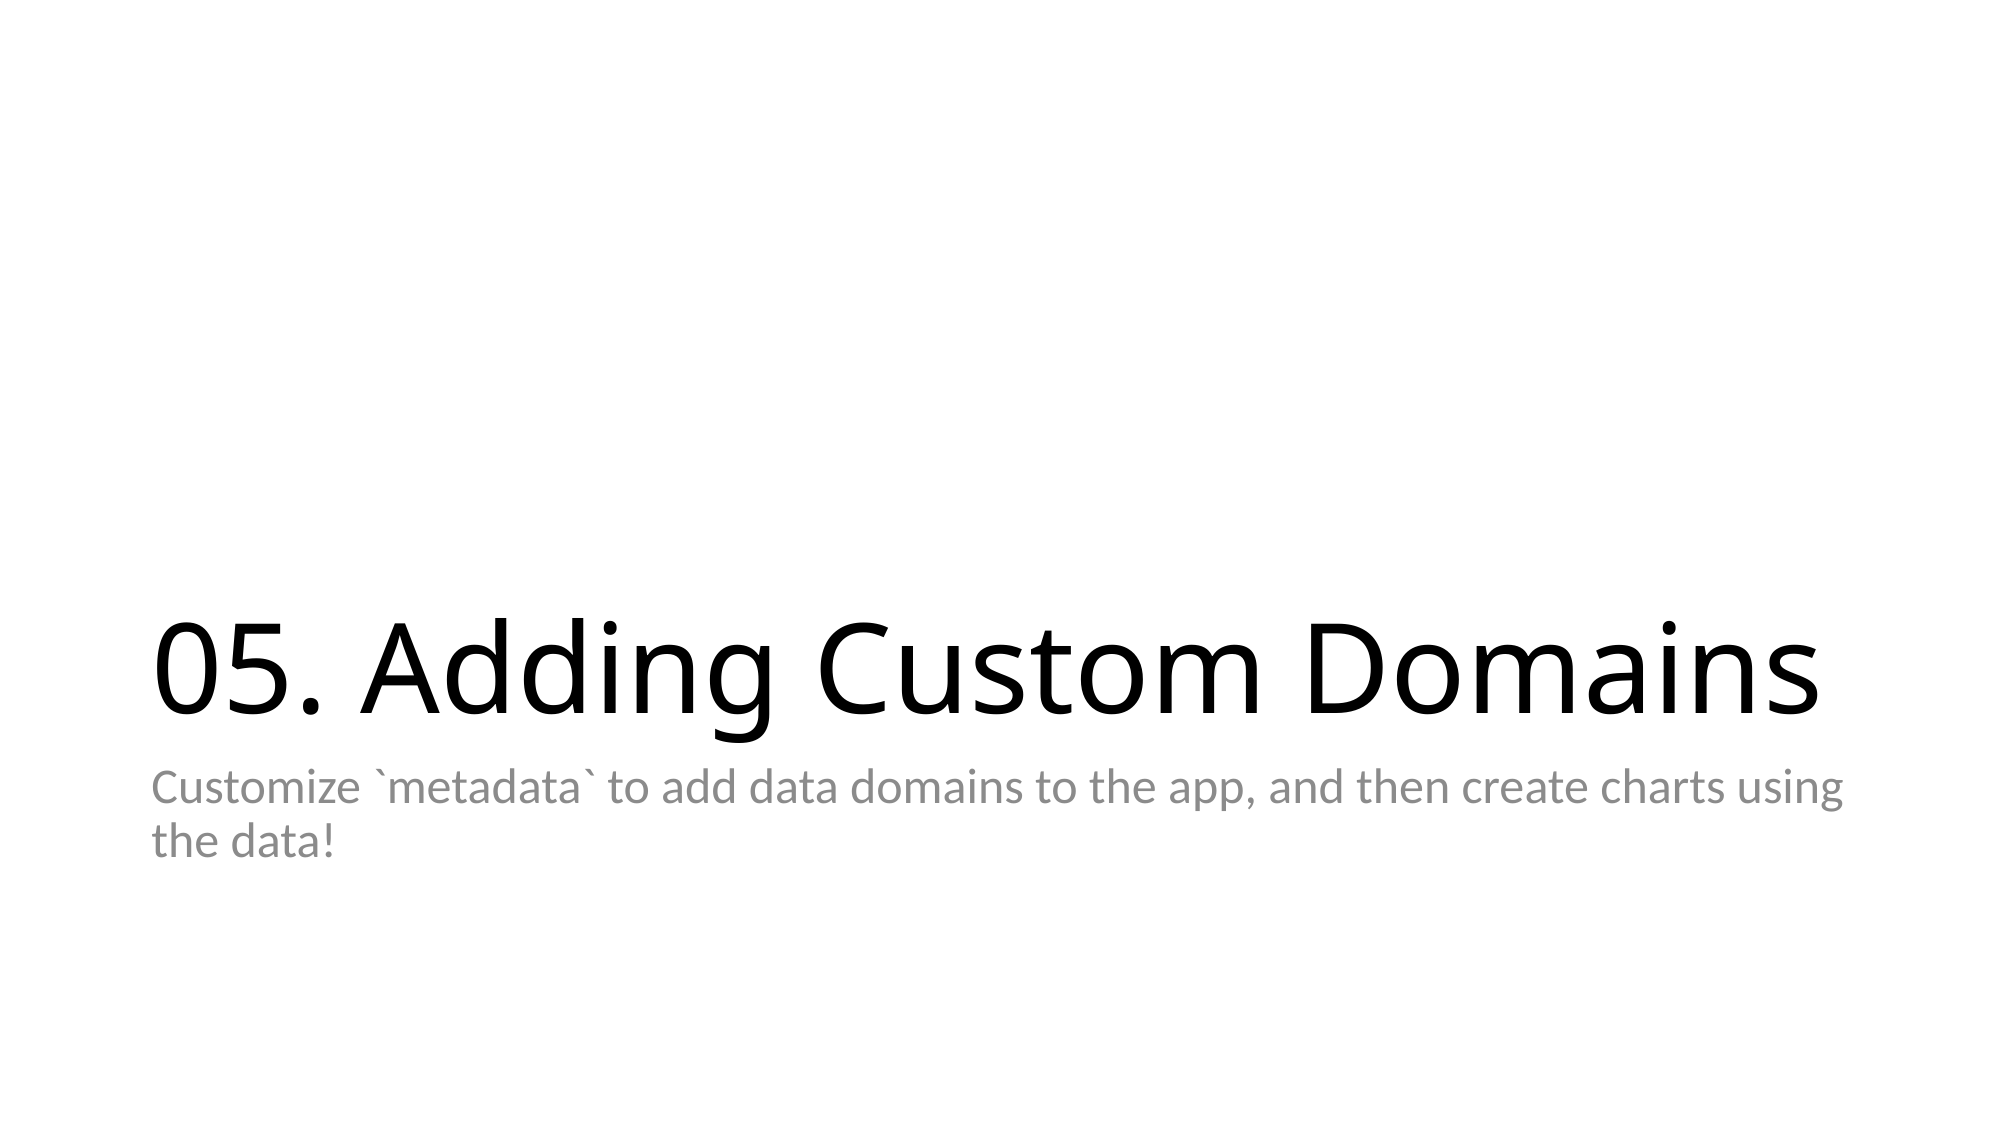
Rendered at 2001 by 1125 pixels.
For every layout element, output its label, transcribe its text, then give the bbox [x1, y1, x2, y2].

title 05. Adding Custom Domains [136, 280, 1862, 749]
list Customize `metadata` to add data domains to the app, and then create charts using the data! [136, 752, 1862, 999]
